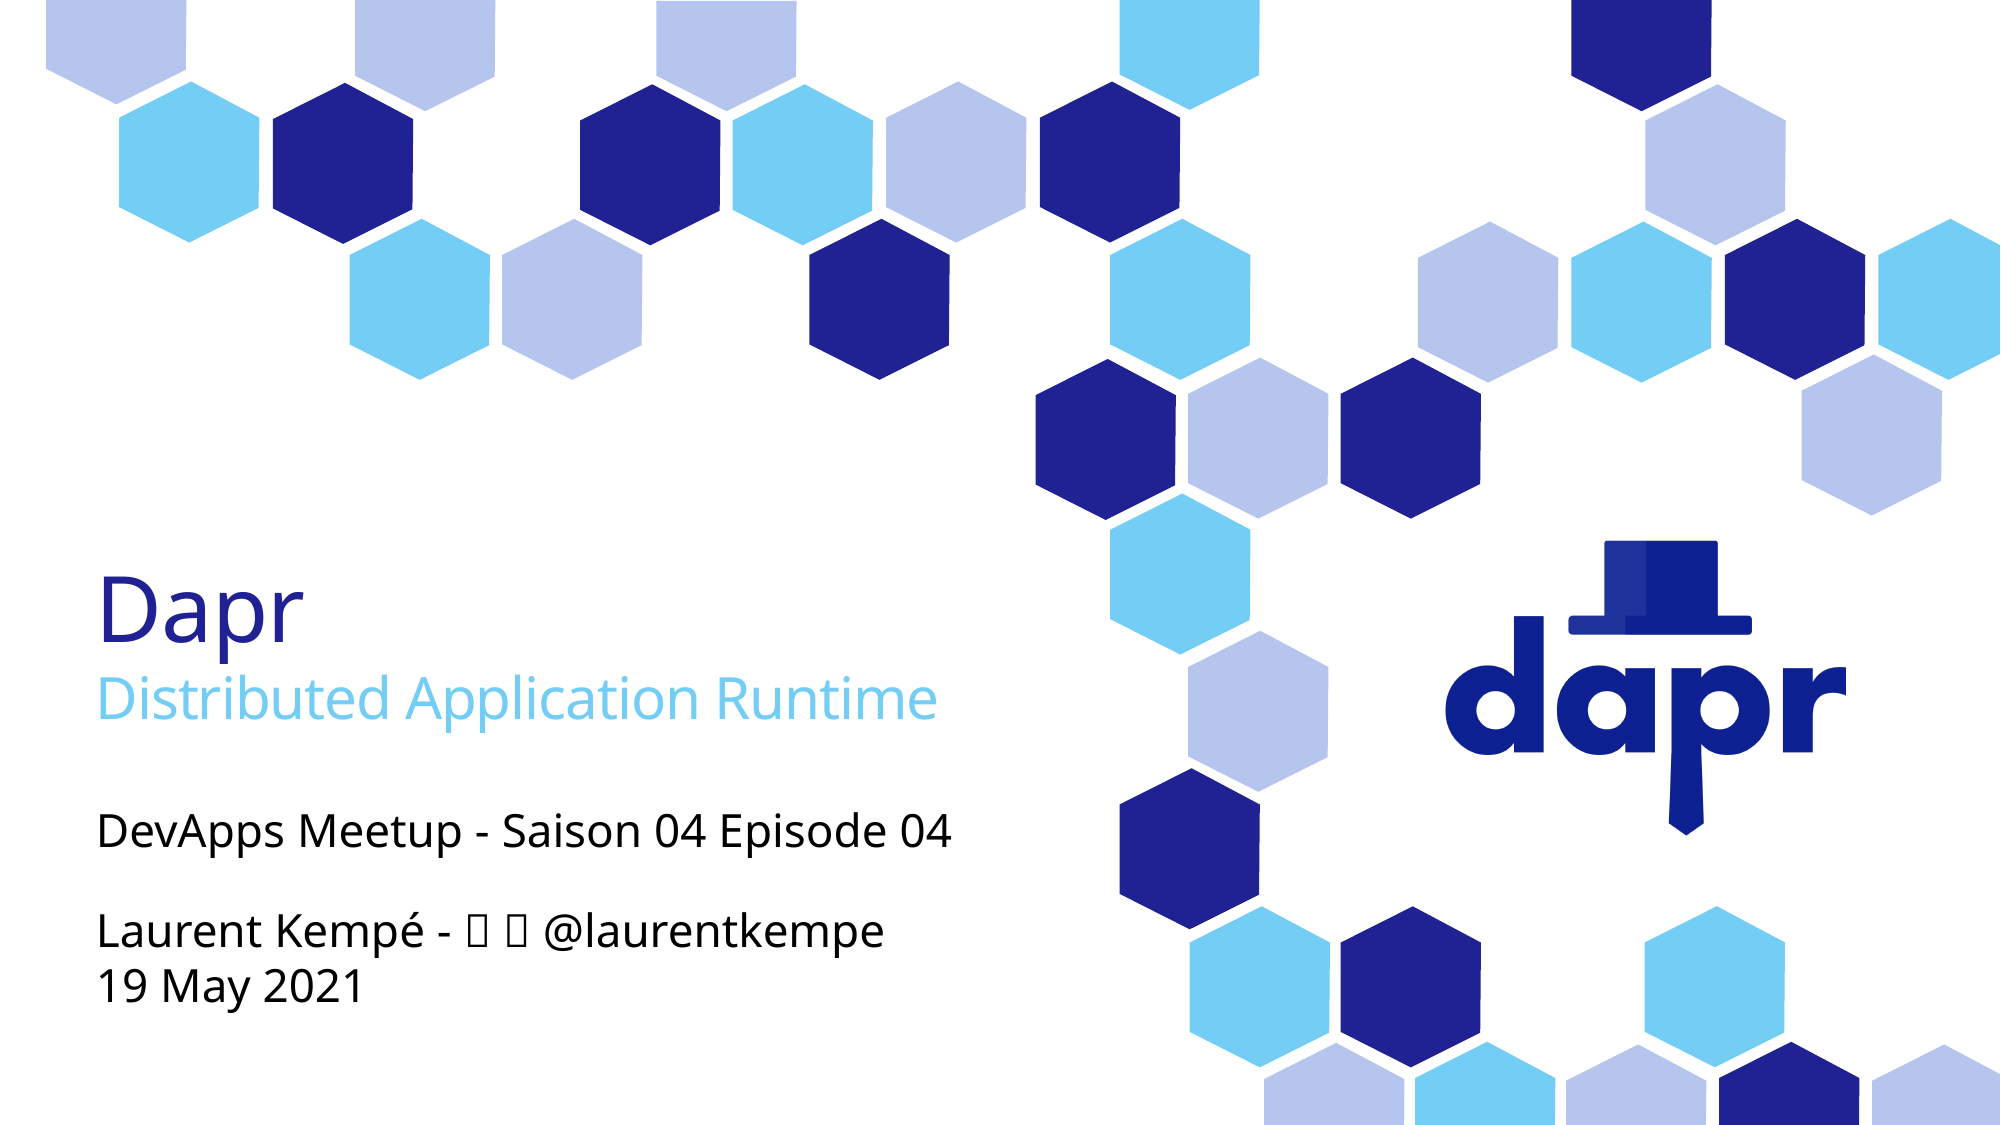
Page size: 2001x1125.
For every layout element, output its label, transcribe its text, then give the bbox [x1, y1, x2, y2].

title Dapr Distributed Application Runtime [95, 549, 971, 732]
list DevApps Meetup - Saison 04 Episode 04 Laurent Kempé -   @laurentkempe 19 May 2021 [95, 801, 971, 1019]
picture [1440, 536, 1850, 837]
